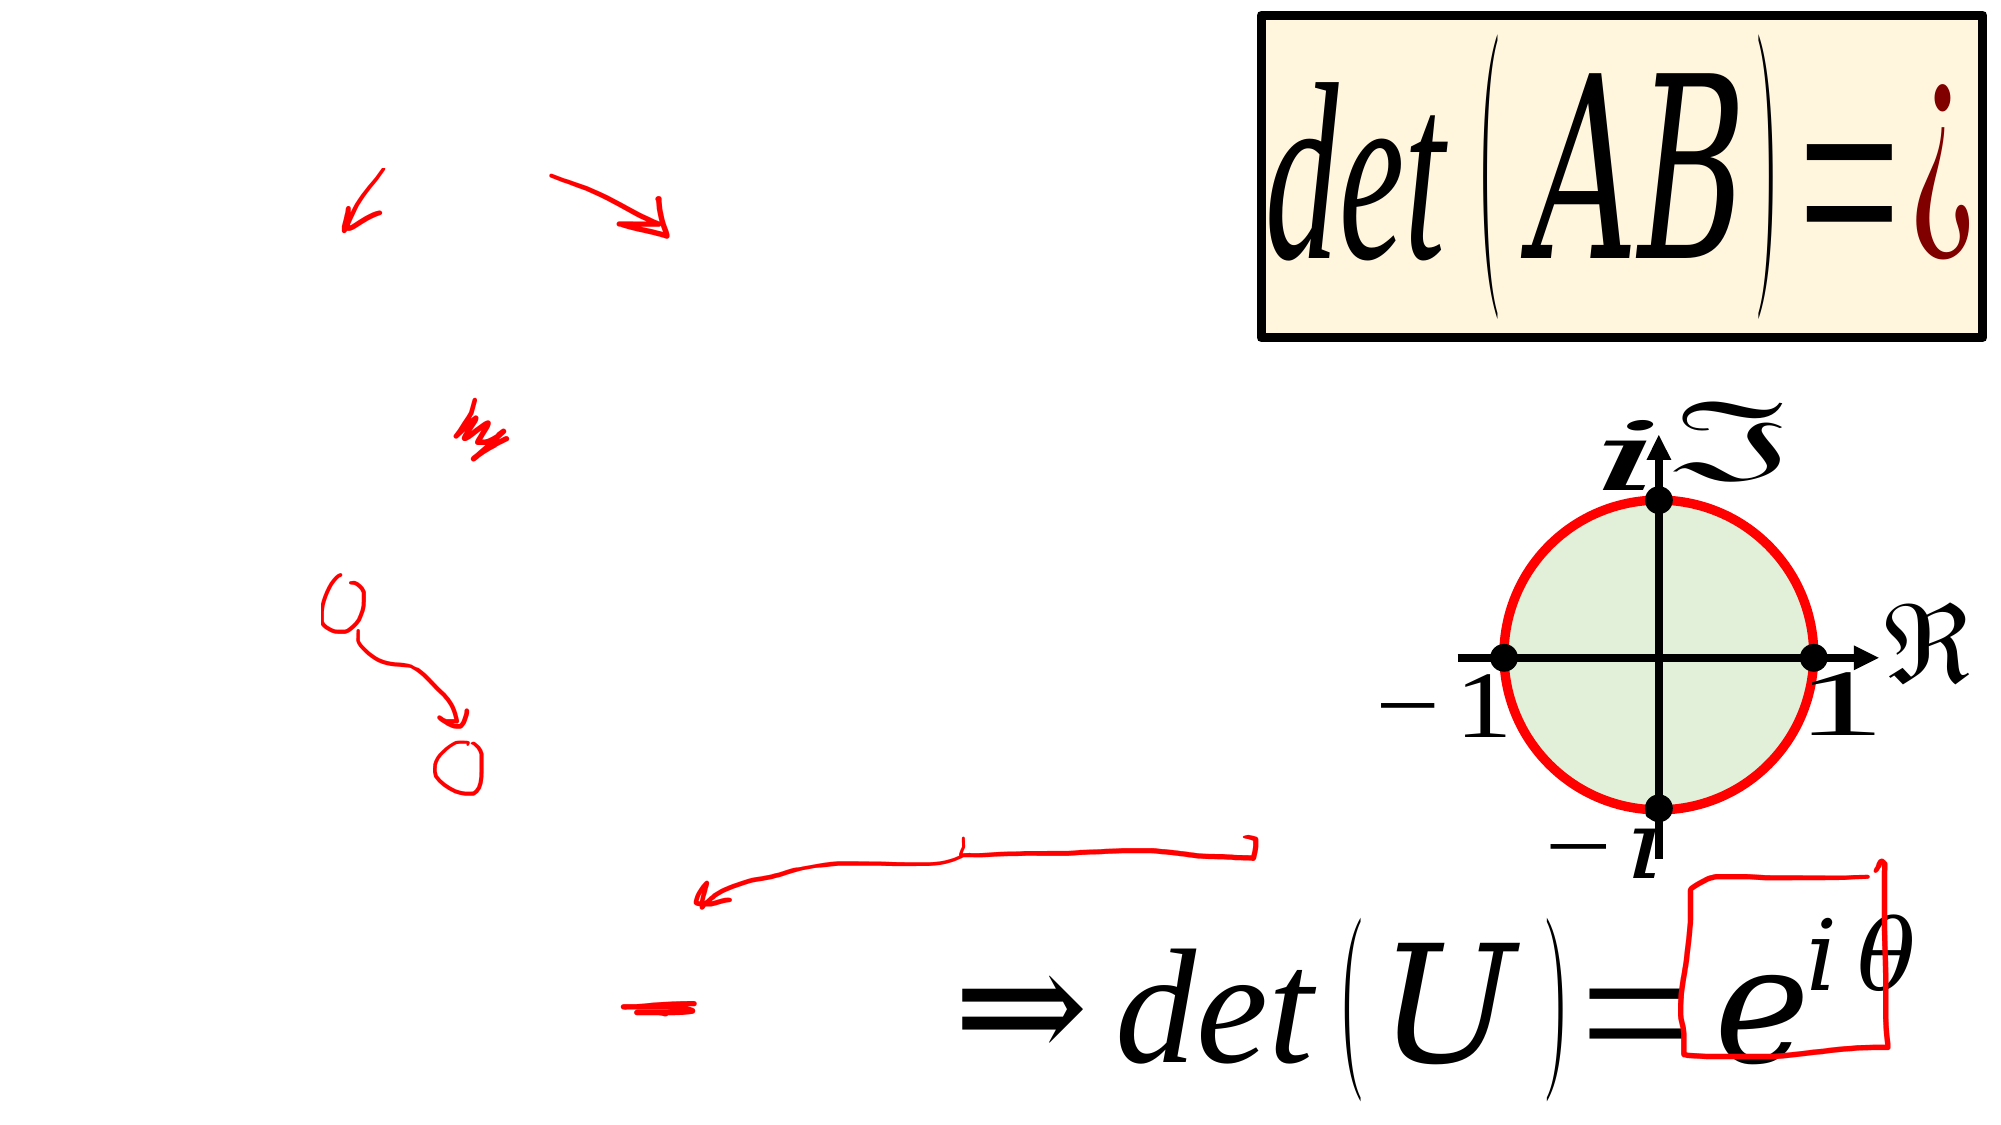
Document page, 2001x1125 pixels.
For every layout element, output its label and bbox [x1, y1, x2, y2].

text_box [1368, 400, 1979, 902]
picture [321, 168, 1899, 1068]
